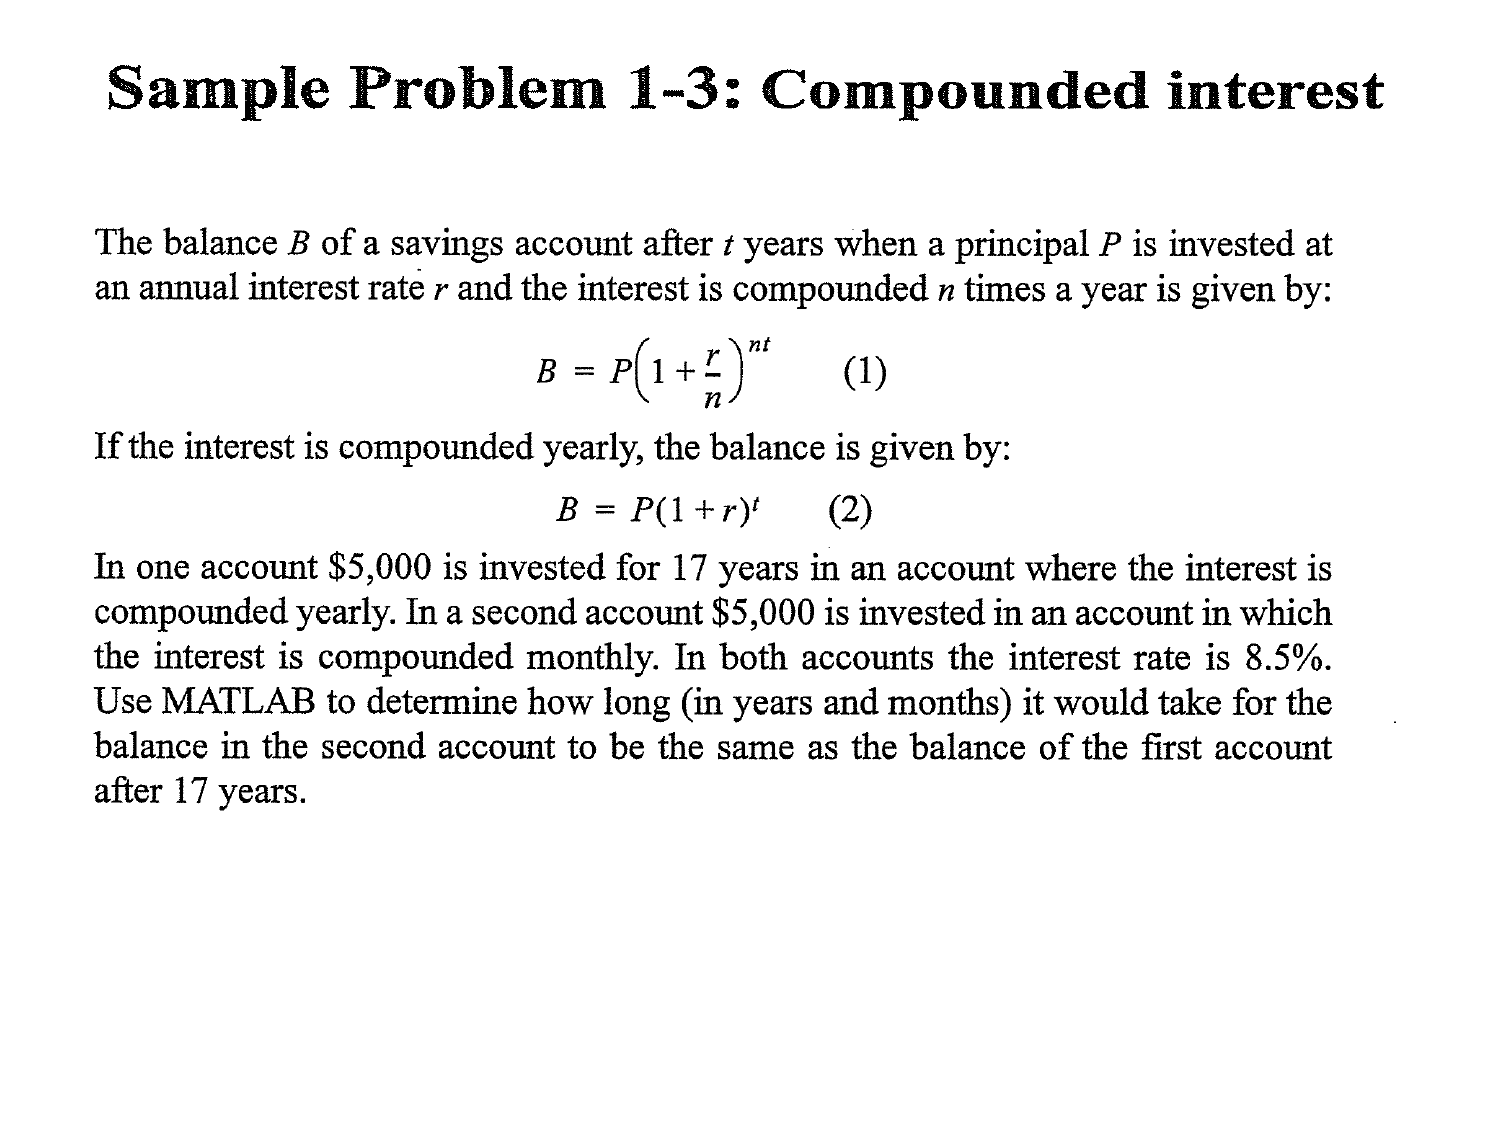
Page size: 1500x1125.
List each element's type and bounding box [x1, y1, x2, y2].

picture [76, 42, 1436, 150]
list [76, 207, 1427, 825]
